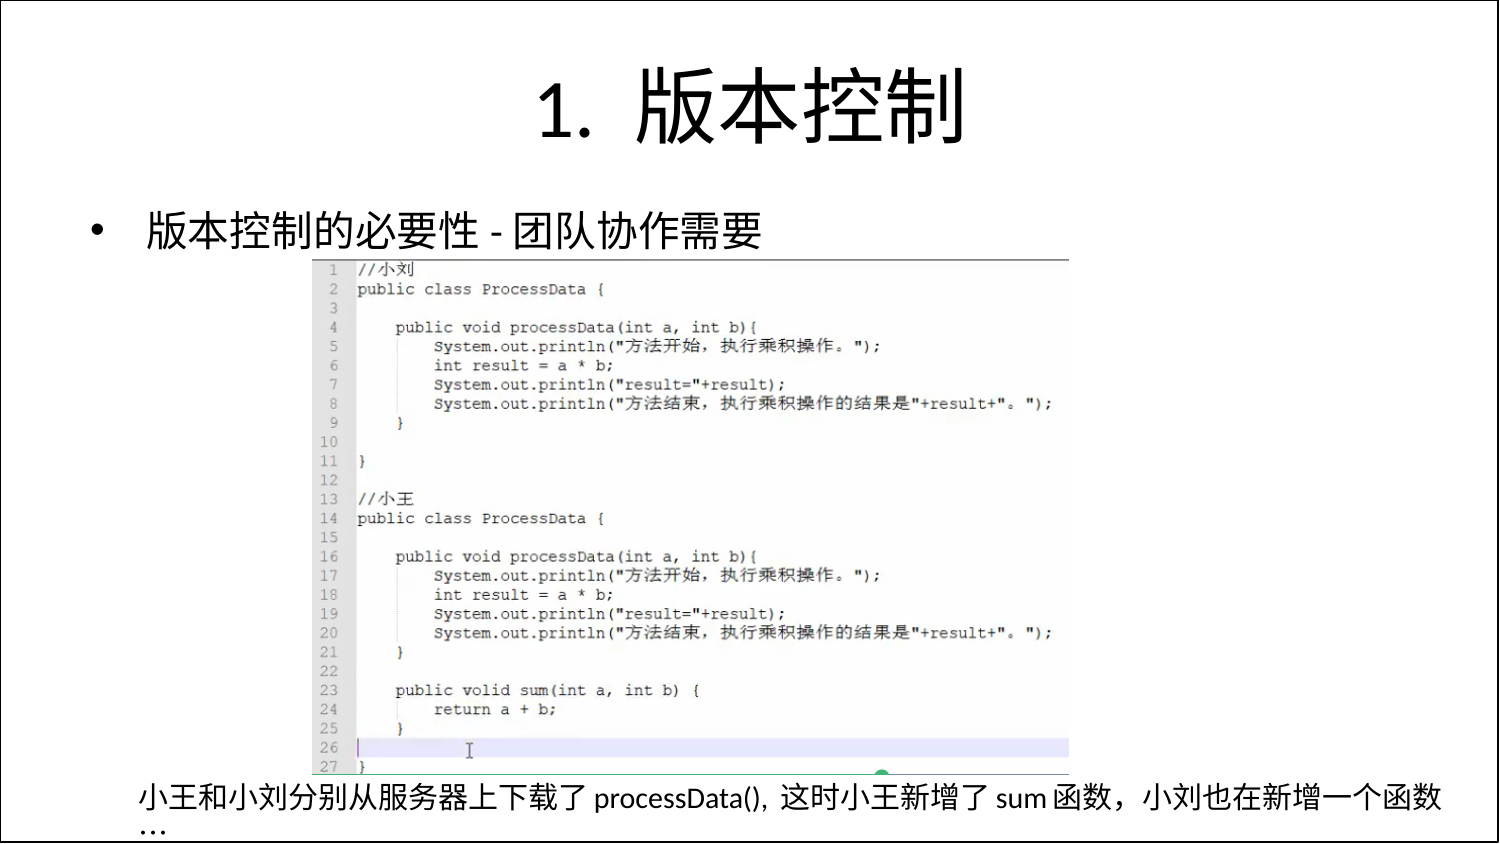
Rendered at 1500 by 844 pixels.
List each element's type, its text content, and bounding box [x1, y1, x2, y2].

list 版本控制的必要性-团队协作需要 [75, 196, 1425, 316]
picture [312, 259, 1070, 775]
text_box 小王和小刘分别从服务器上下载了processData(), 这时小王新增了sum函数，小刘也在新增一个函数… [123, 771, 1474, 844]
title 1. 版本控制 [75, 33, 1425, 175]
